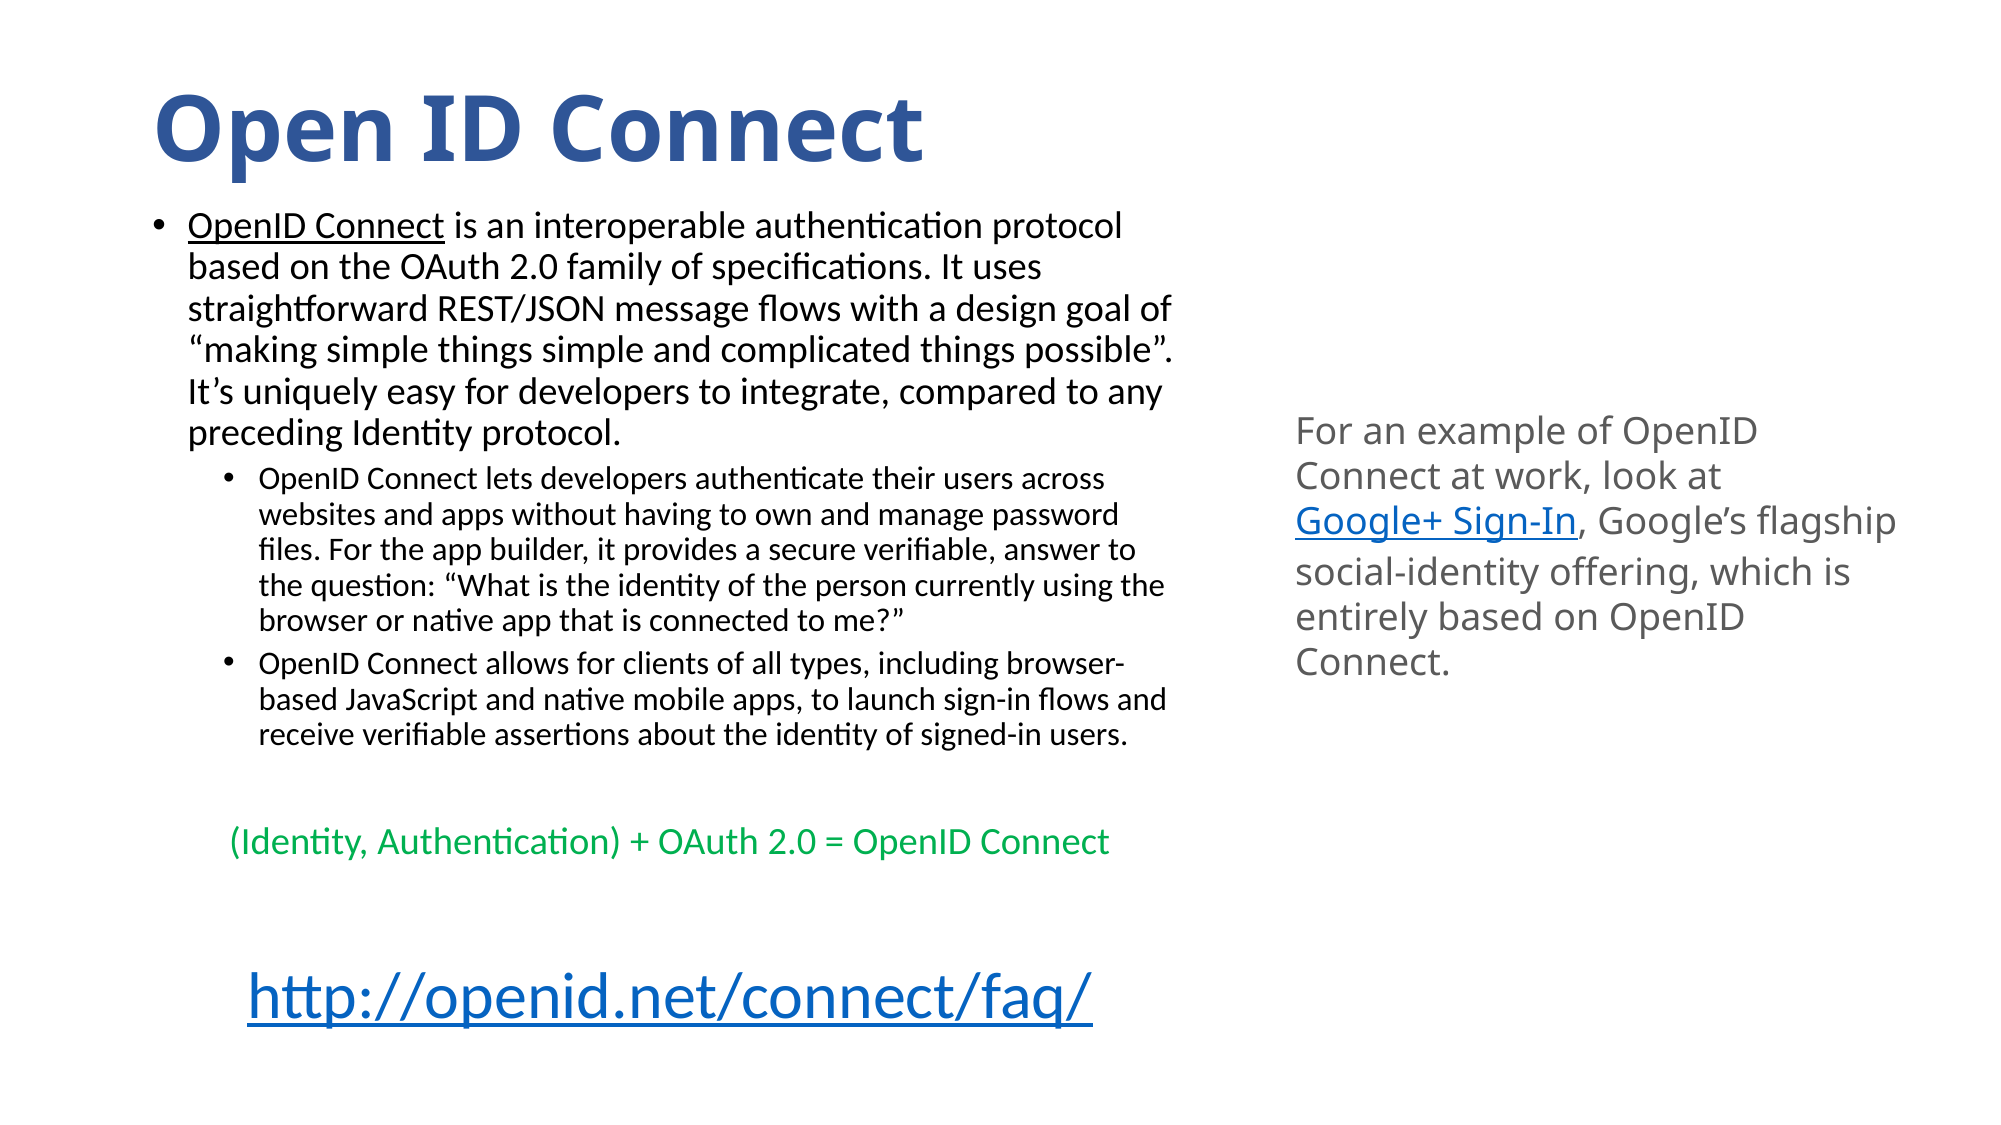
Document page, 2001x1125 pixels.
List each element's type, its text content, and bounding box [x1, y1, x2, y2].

text_box For an example of OpenID Connect at work, look at Google+ Sign-In, Google’s flagship social-identity offering, which is entirely based on OpenID Connect. [1280, 399, 1915, 691]
list OpenID Connect is an interoperable authentication protocol based on the OAuth 2.0 family of specifications. It uses straightforward REST/JSON message flows with a design goal of “making simple things simple and complicated things possible”. It’s uniquely easy for developers to integrate, compared to any preceding Identity protocol. OpenID Connect lets developers authenticate their users across websites and apps without having to own and manage password files. For the app builder, it provides a secure verifiable, answer to the question: “What is the identity of the person currently using the browser or native app that is connected to me?” OpenID Connect allows for clients of all types, including browser-based JavaScript and native mobile apps, to launch sign-in flows and receive verifiable assertions about the identity of signed-in users. (Identity, Authentication) + OAuth 2.0 = OpenID Connect http://openid.net/connect/faq/ [137, 197, 1203, 1065]
title Open ID Connect [137, 23, 1863, 241]
